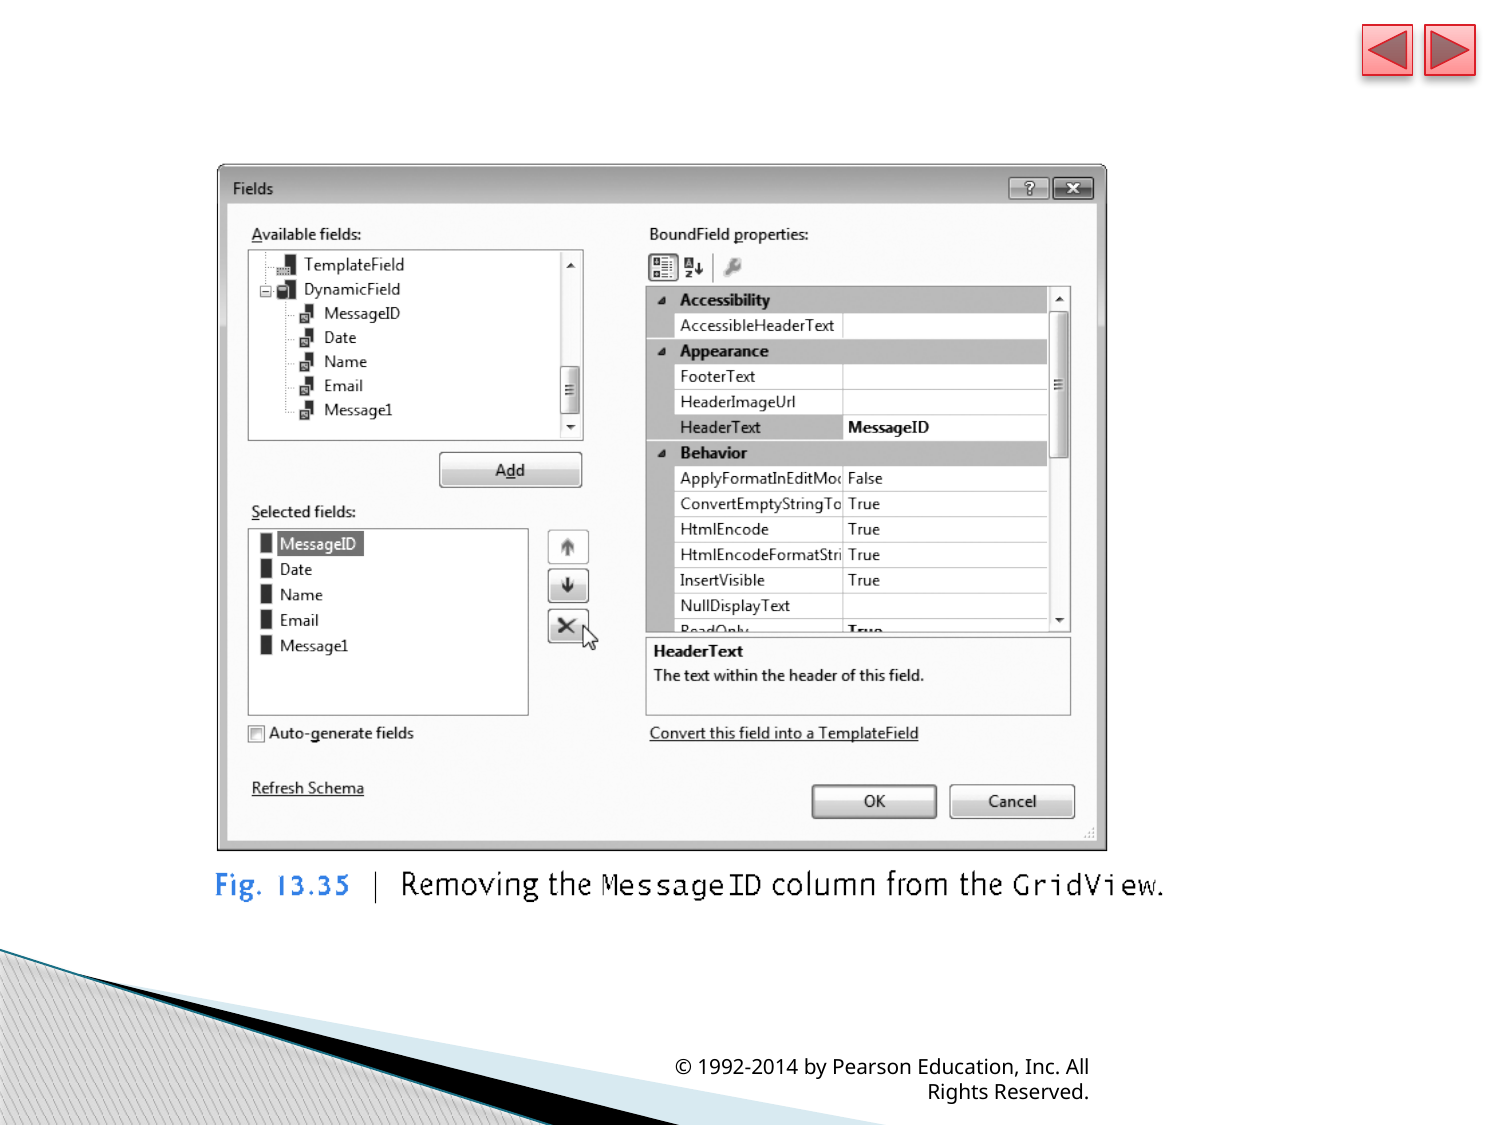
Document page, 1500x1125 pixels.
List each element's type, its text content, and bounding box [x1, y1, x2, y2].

footer © 1992-2014 by Pearson Education, Inc. All Rights Reserved. [650, 1051, 1105, 1112]
picture [0, 106, 1500, 1019]
